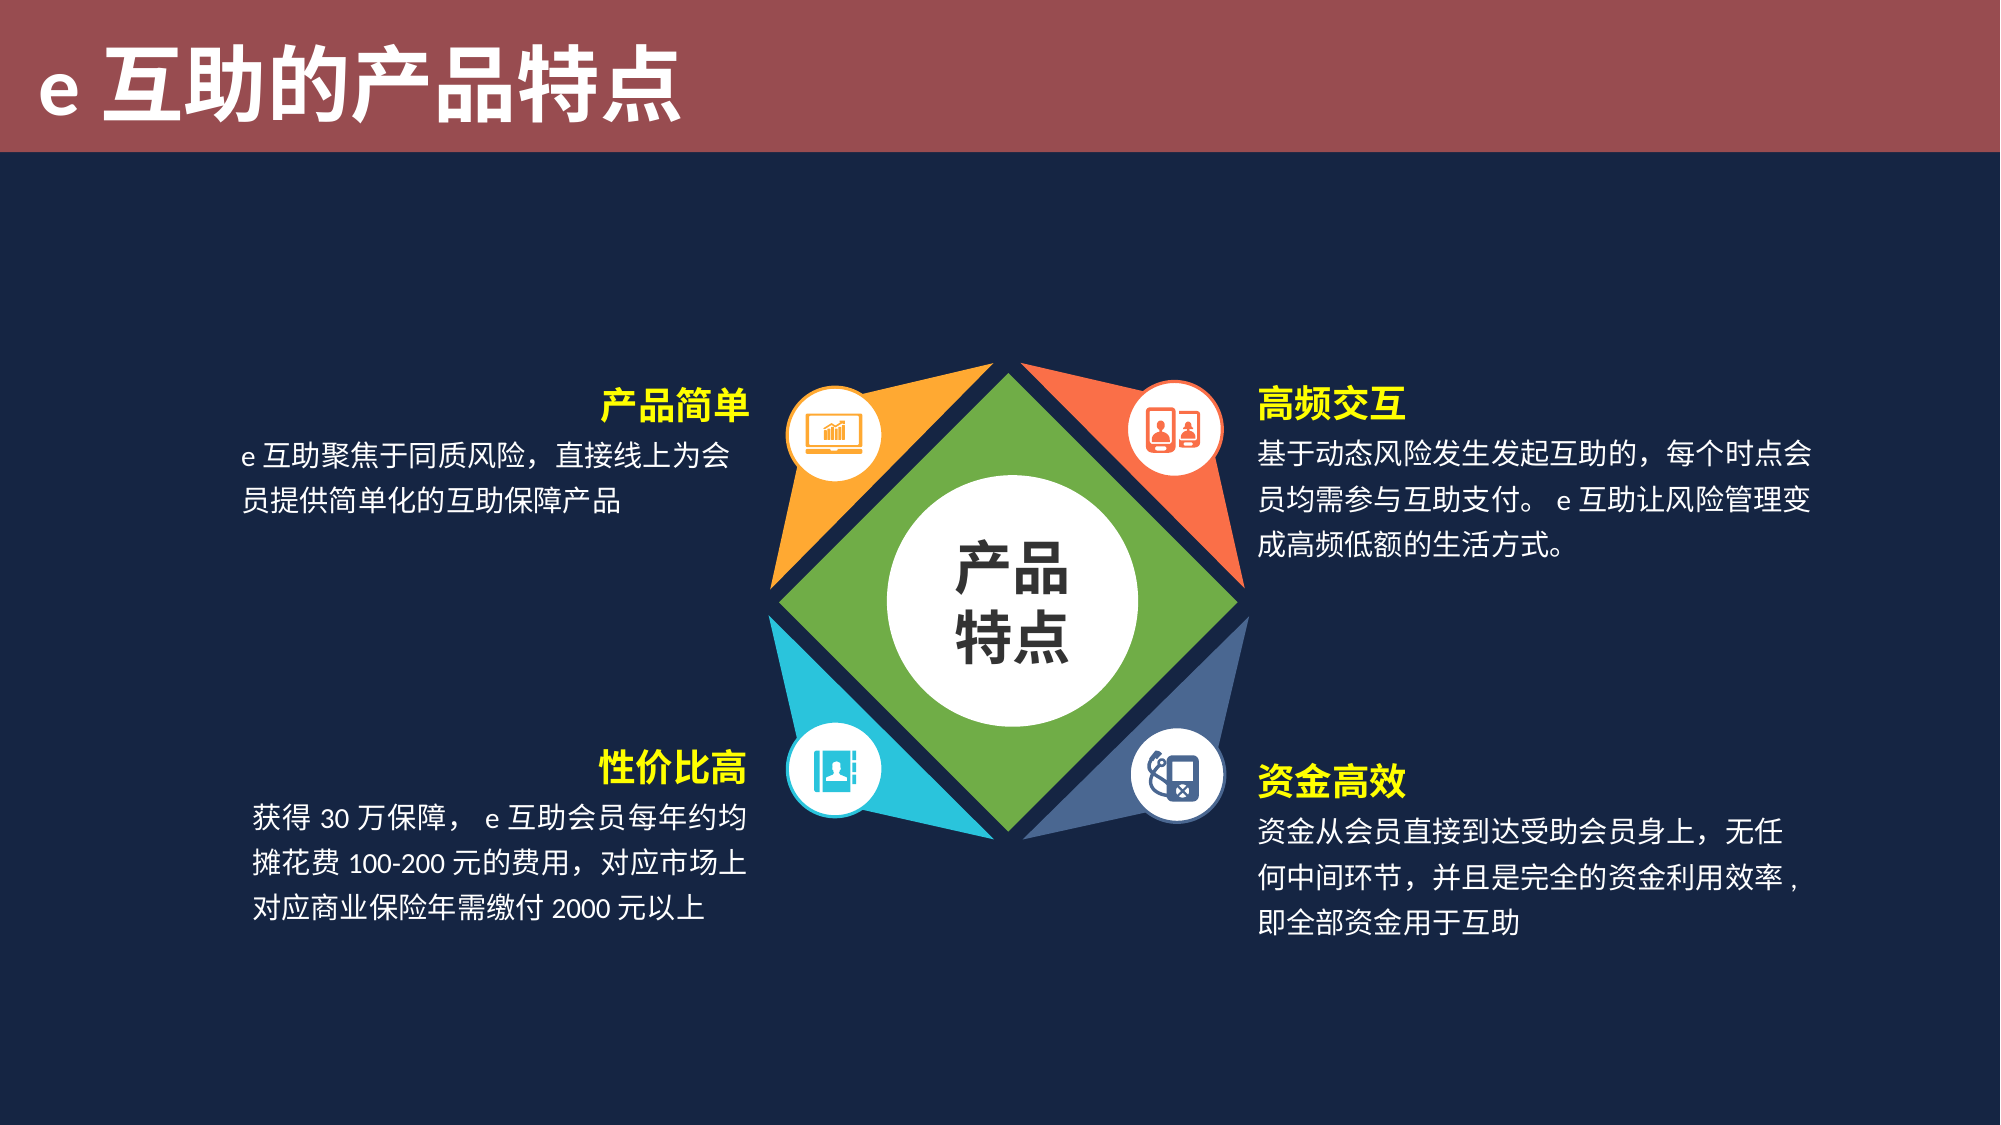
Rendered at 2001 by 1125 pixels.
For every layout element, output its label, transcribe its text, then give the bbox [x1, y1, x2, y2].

text_box e互助的产品特点 [23, 24, 1141, 140]
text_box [226, 281, 1839, 937]
text_box [0, 0, 2000, 153]
